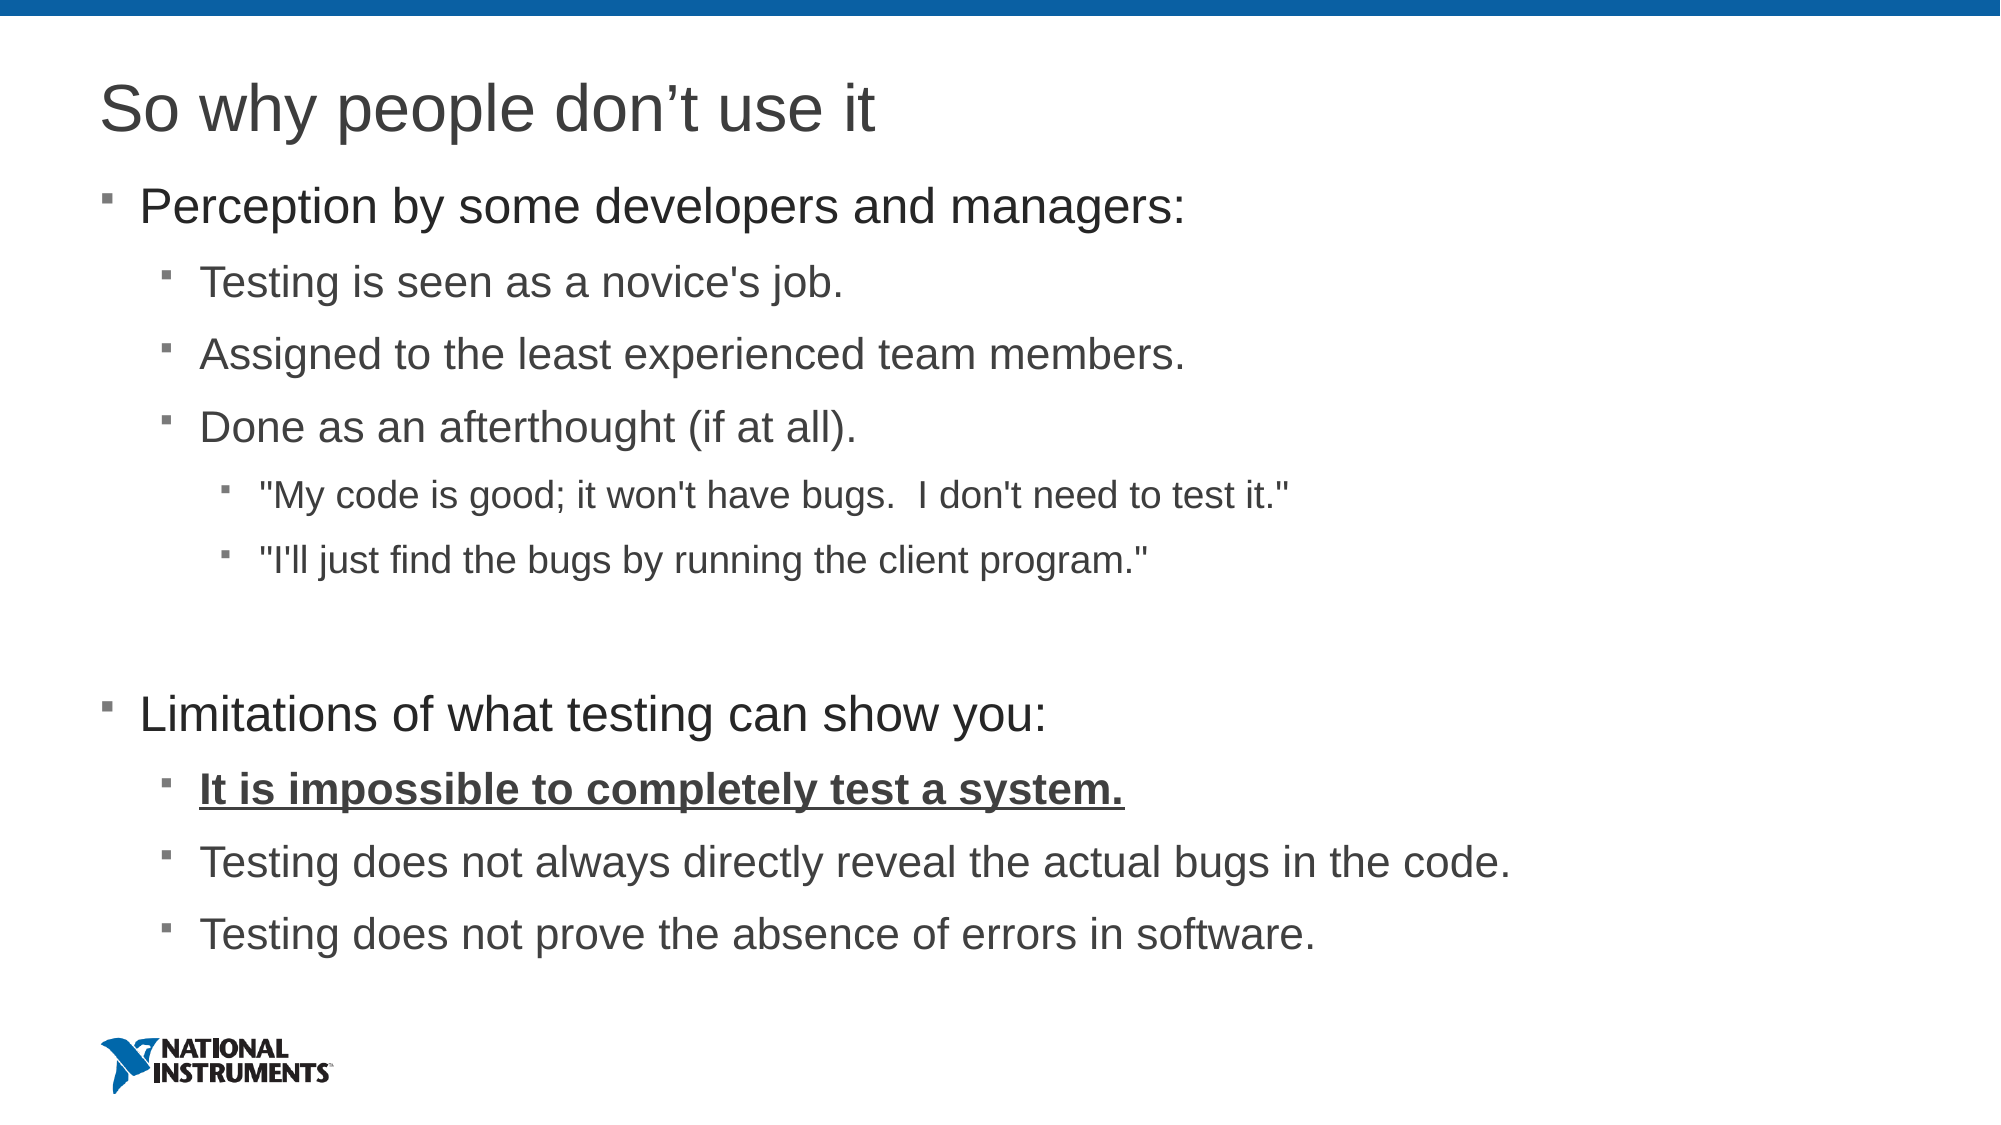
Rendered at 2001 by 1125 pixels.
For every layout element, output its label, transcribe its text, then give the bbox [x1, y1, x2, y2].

title So why people don’t use it [99, 60, 1900, 159]
list Perception by some developers and managers: Testing is seen as a novice's job. Assigned to the least experienced team members. Done as an afterthought (if at all). "My code is good; it won't have bugs. I don't need to test it." "I'll just find the bugs by running the client program." Limitations of what testing can show you: It is impossible to completely test a system. Testing does not always directly reveal the actual bugs in the code. Testing does not prove the absence of errors in software. [99, 159, 1900, 964]
